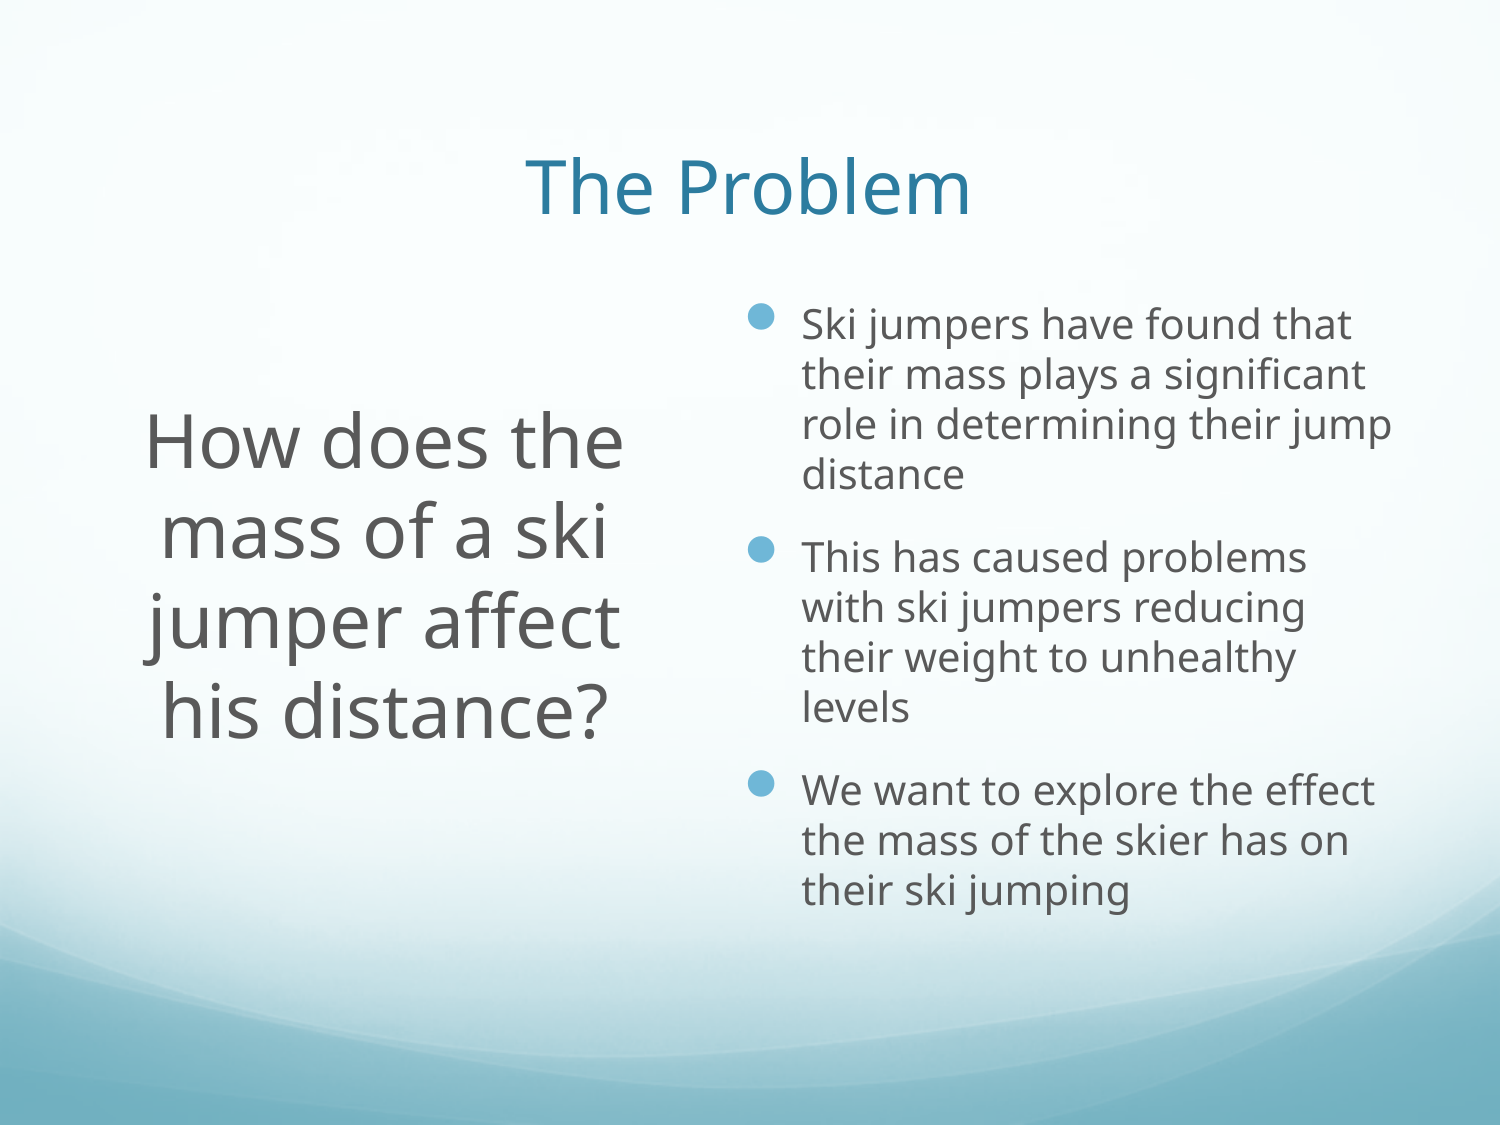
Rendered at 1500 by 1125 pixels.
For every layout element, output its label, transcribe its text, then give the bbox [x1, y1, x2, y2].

title The Problem [90, 17, 1410, 237]
list How does the mass of a ski jumper affect his distance? [90, 262, 680, 975]
list Ski jumpers have found that their mass plays a significant role in determining their jump distance This has caused problems with ski jumpers reducing their weight to unhealthy levels We want to explore the effect the mass of the skier has on their ski jumping [729, 289, 1410, 975]
